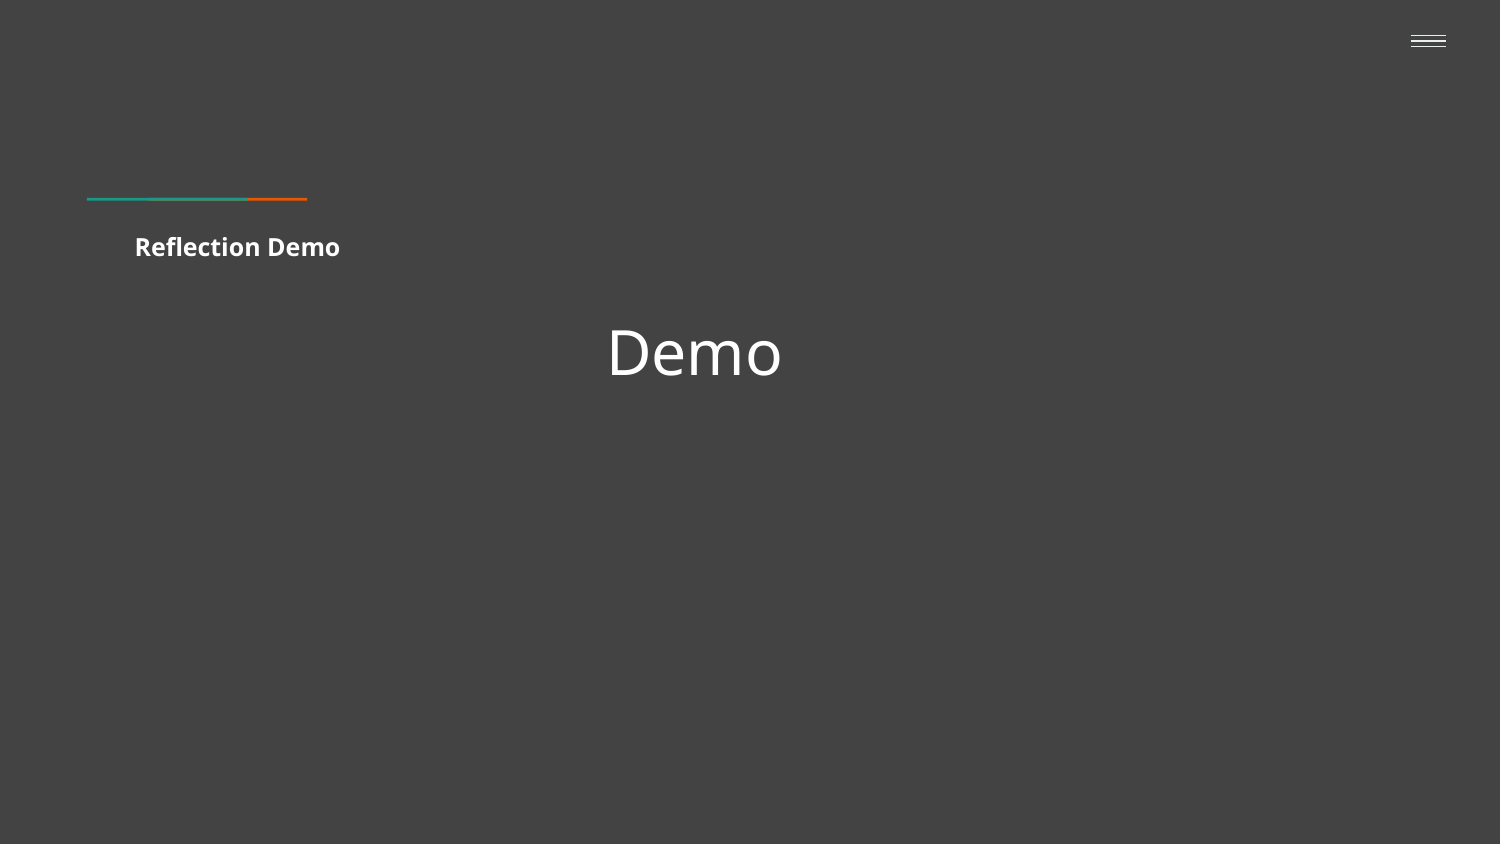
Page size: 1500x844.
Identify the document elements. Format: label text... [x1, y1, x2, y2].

title Reflection Demo [119, 216, 1270, 275]
list Demo [119, 286, 1270, 719]
